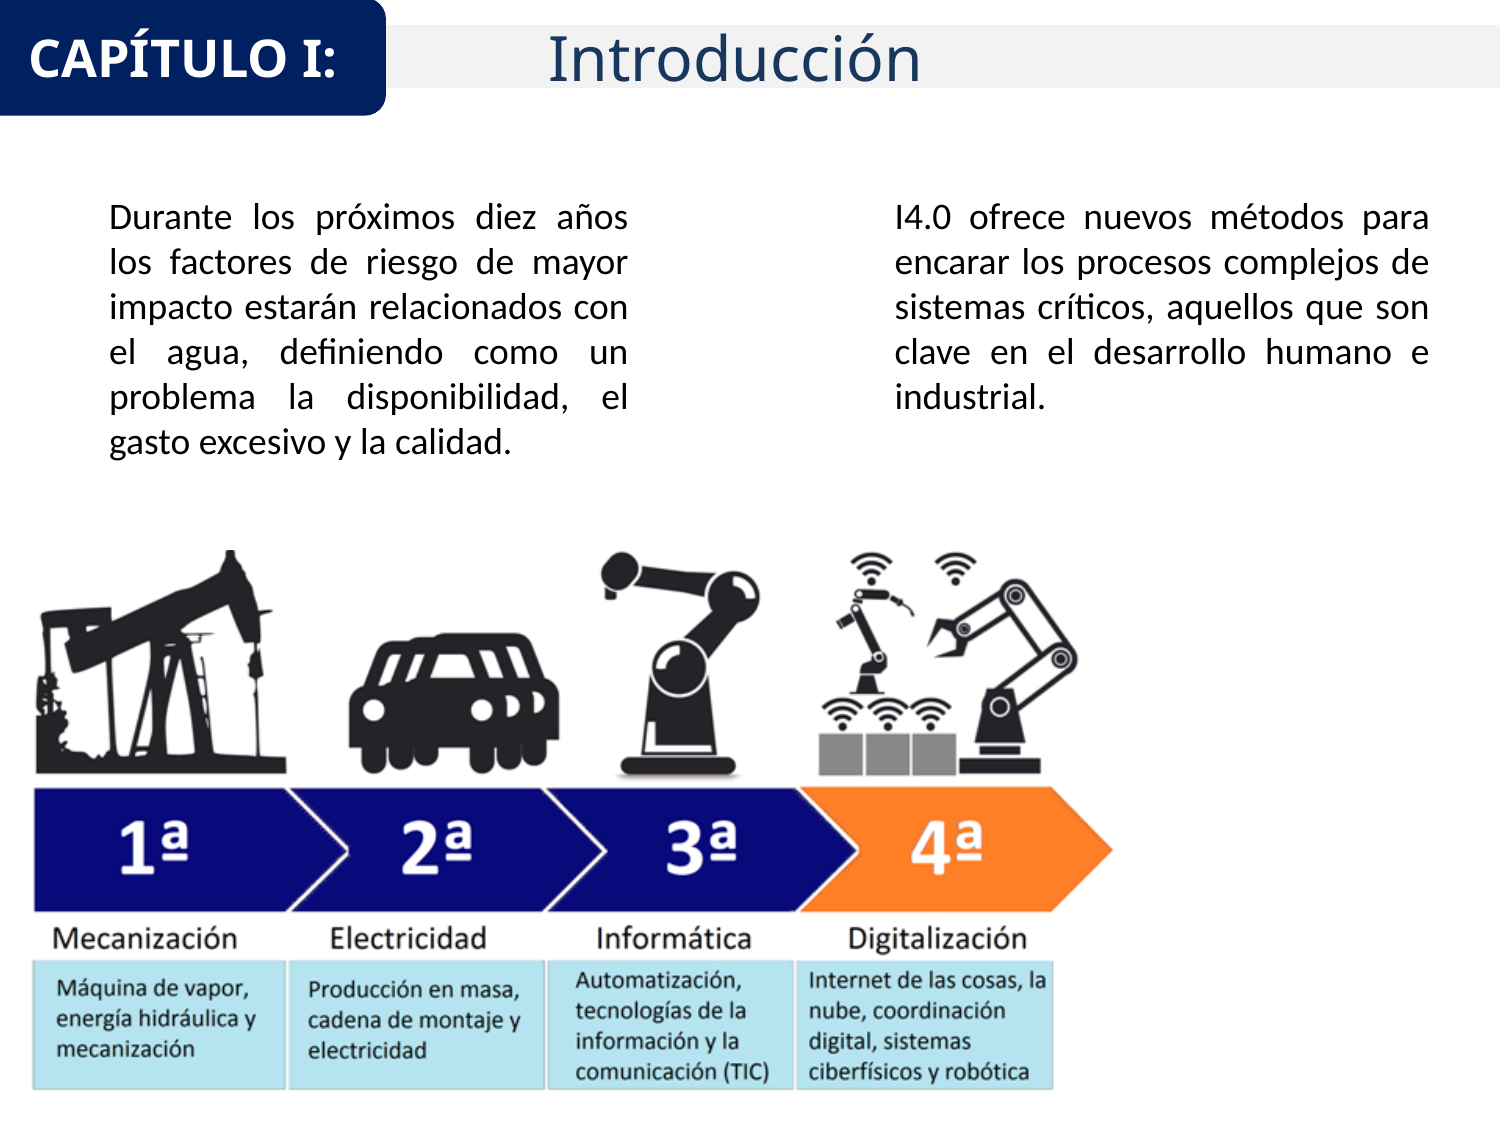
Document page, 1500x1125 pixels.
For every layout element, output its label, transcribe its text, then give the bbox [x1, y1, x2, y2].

text_box CAPÍTULO I: [0, 0, 386, 116]
picture [29, 550, 1121, 1098]
text_box I4.0 ofrece nuevos métodos para encarar los procesos complejos de sistemas críticos, aquellos que son clave en el desarrollo humano e industrial. [879, 184, 1445, 425]
text_box Durante los próximos diez años los factores de riesgo de mayor impacto estarán relacionados con el agua, definiendo como un problema la disponibilidad, el gasto excesivo y la calidad. [94, 184, 644, 470]
text_box Introducción [386, 25, 1500, 88]
